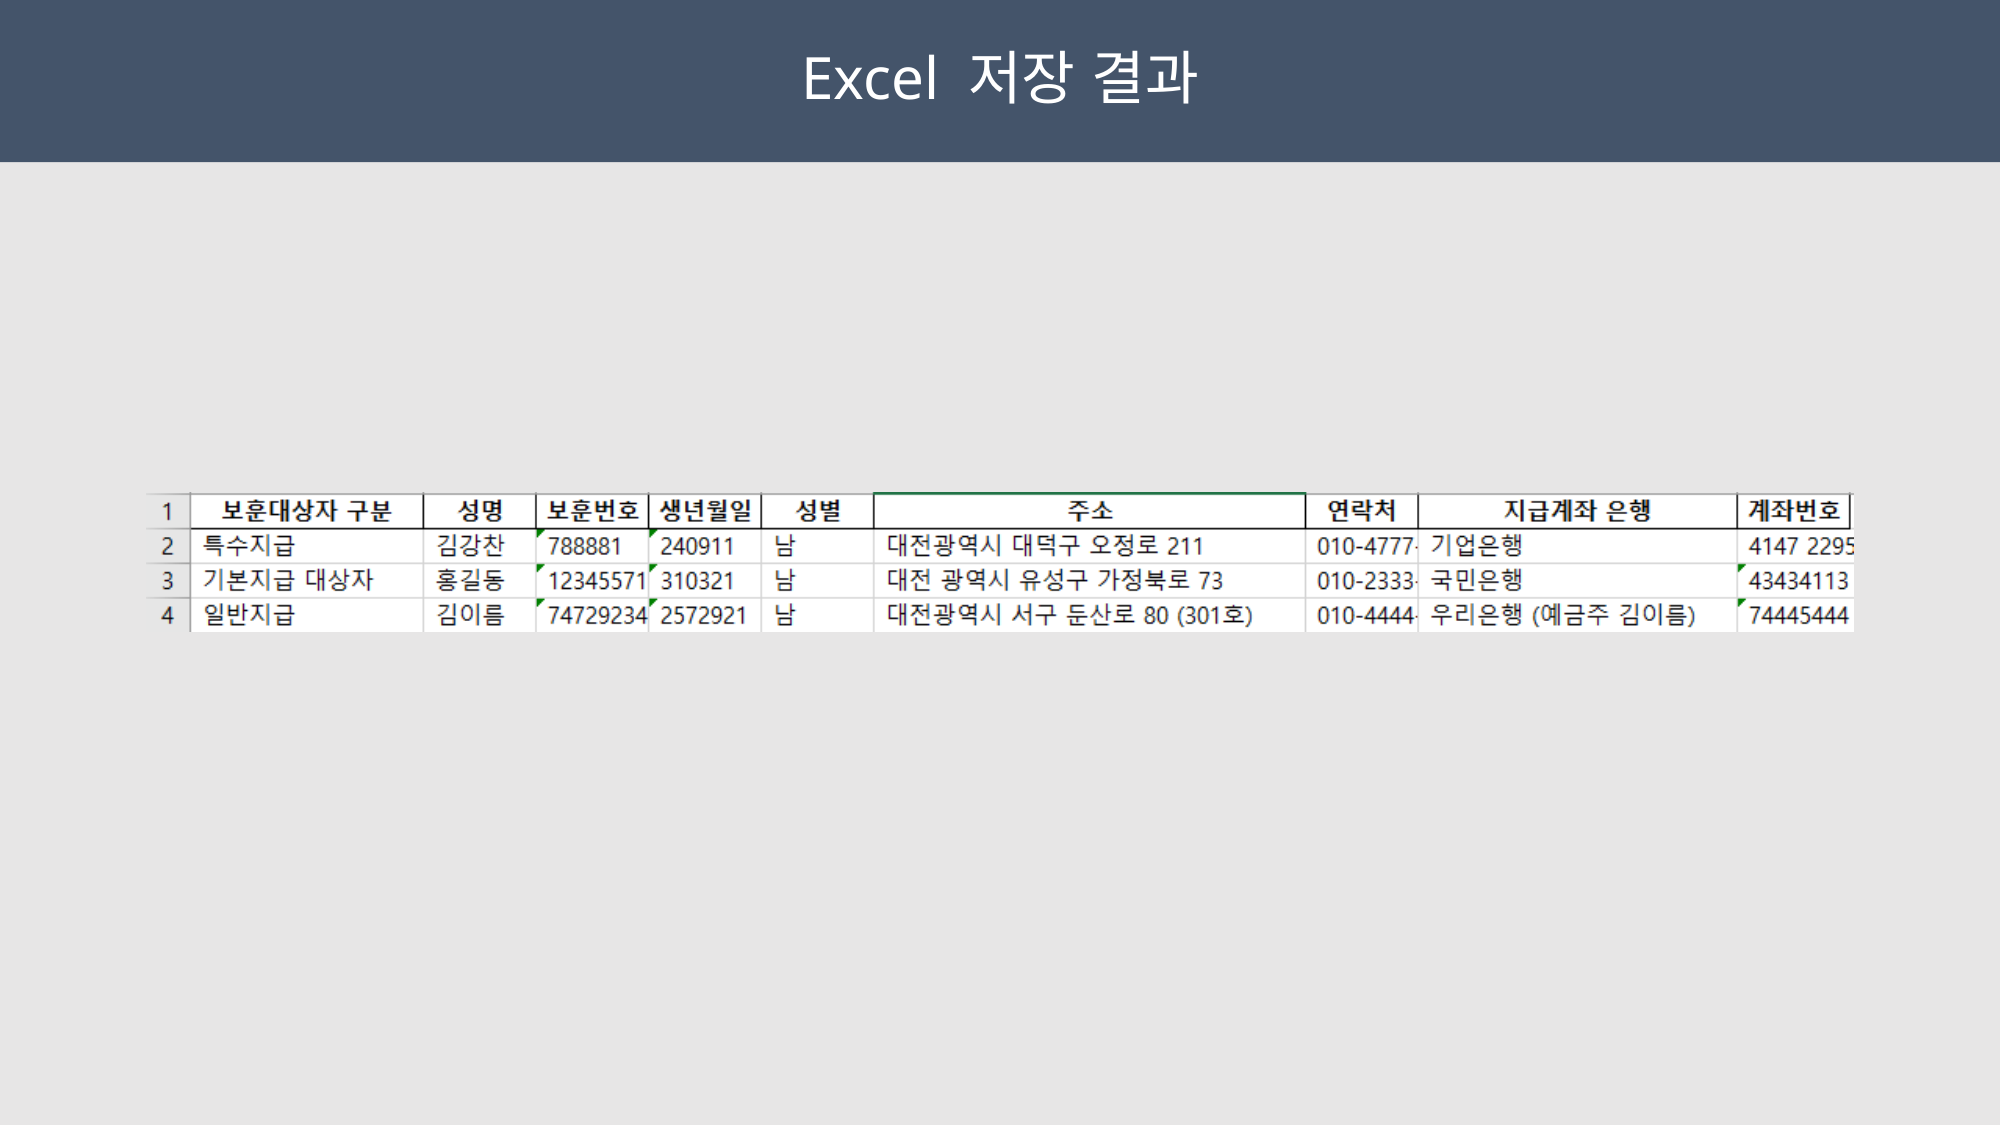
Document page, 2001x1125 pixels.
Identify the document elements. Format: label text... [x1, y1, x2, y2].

text_box Excel 저장 결과 [0, 0, 2000, 163]
picture [146, 492, 1854, 632]
